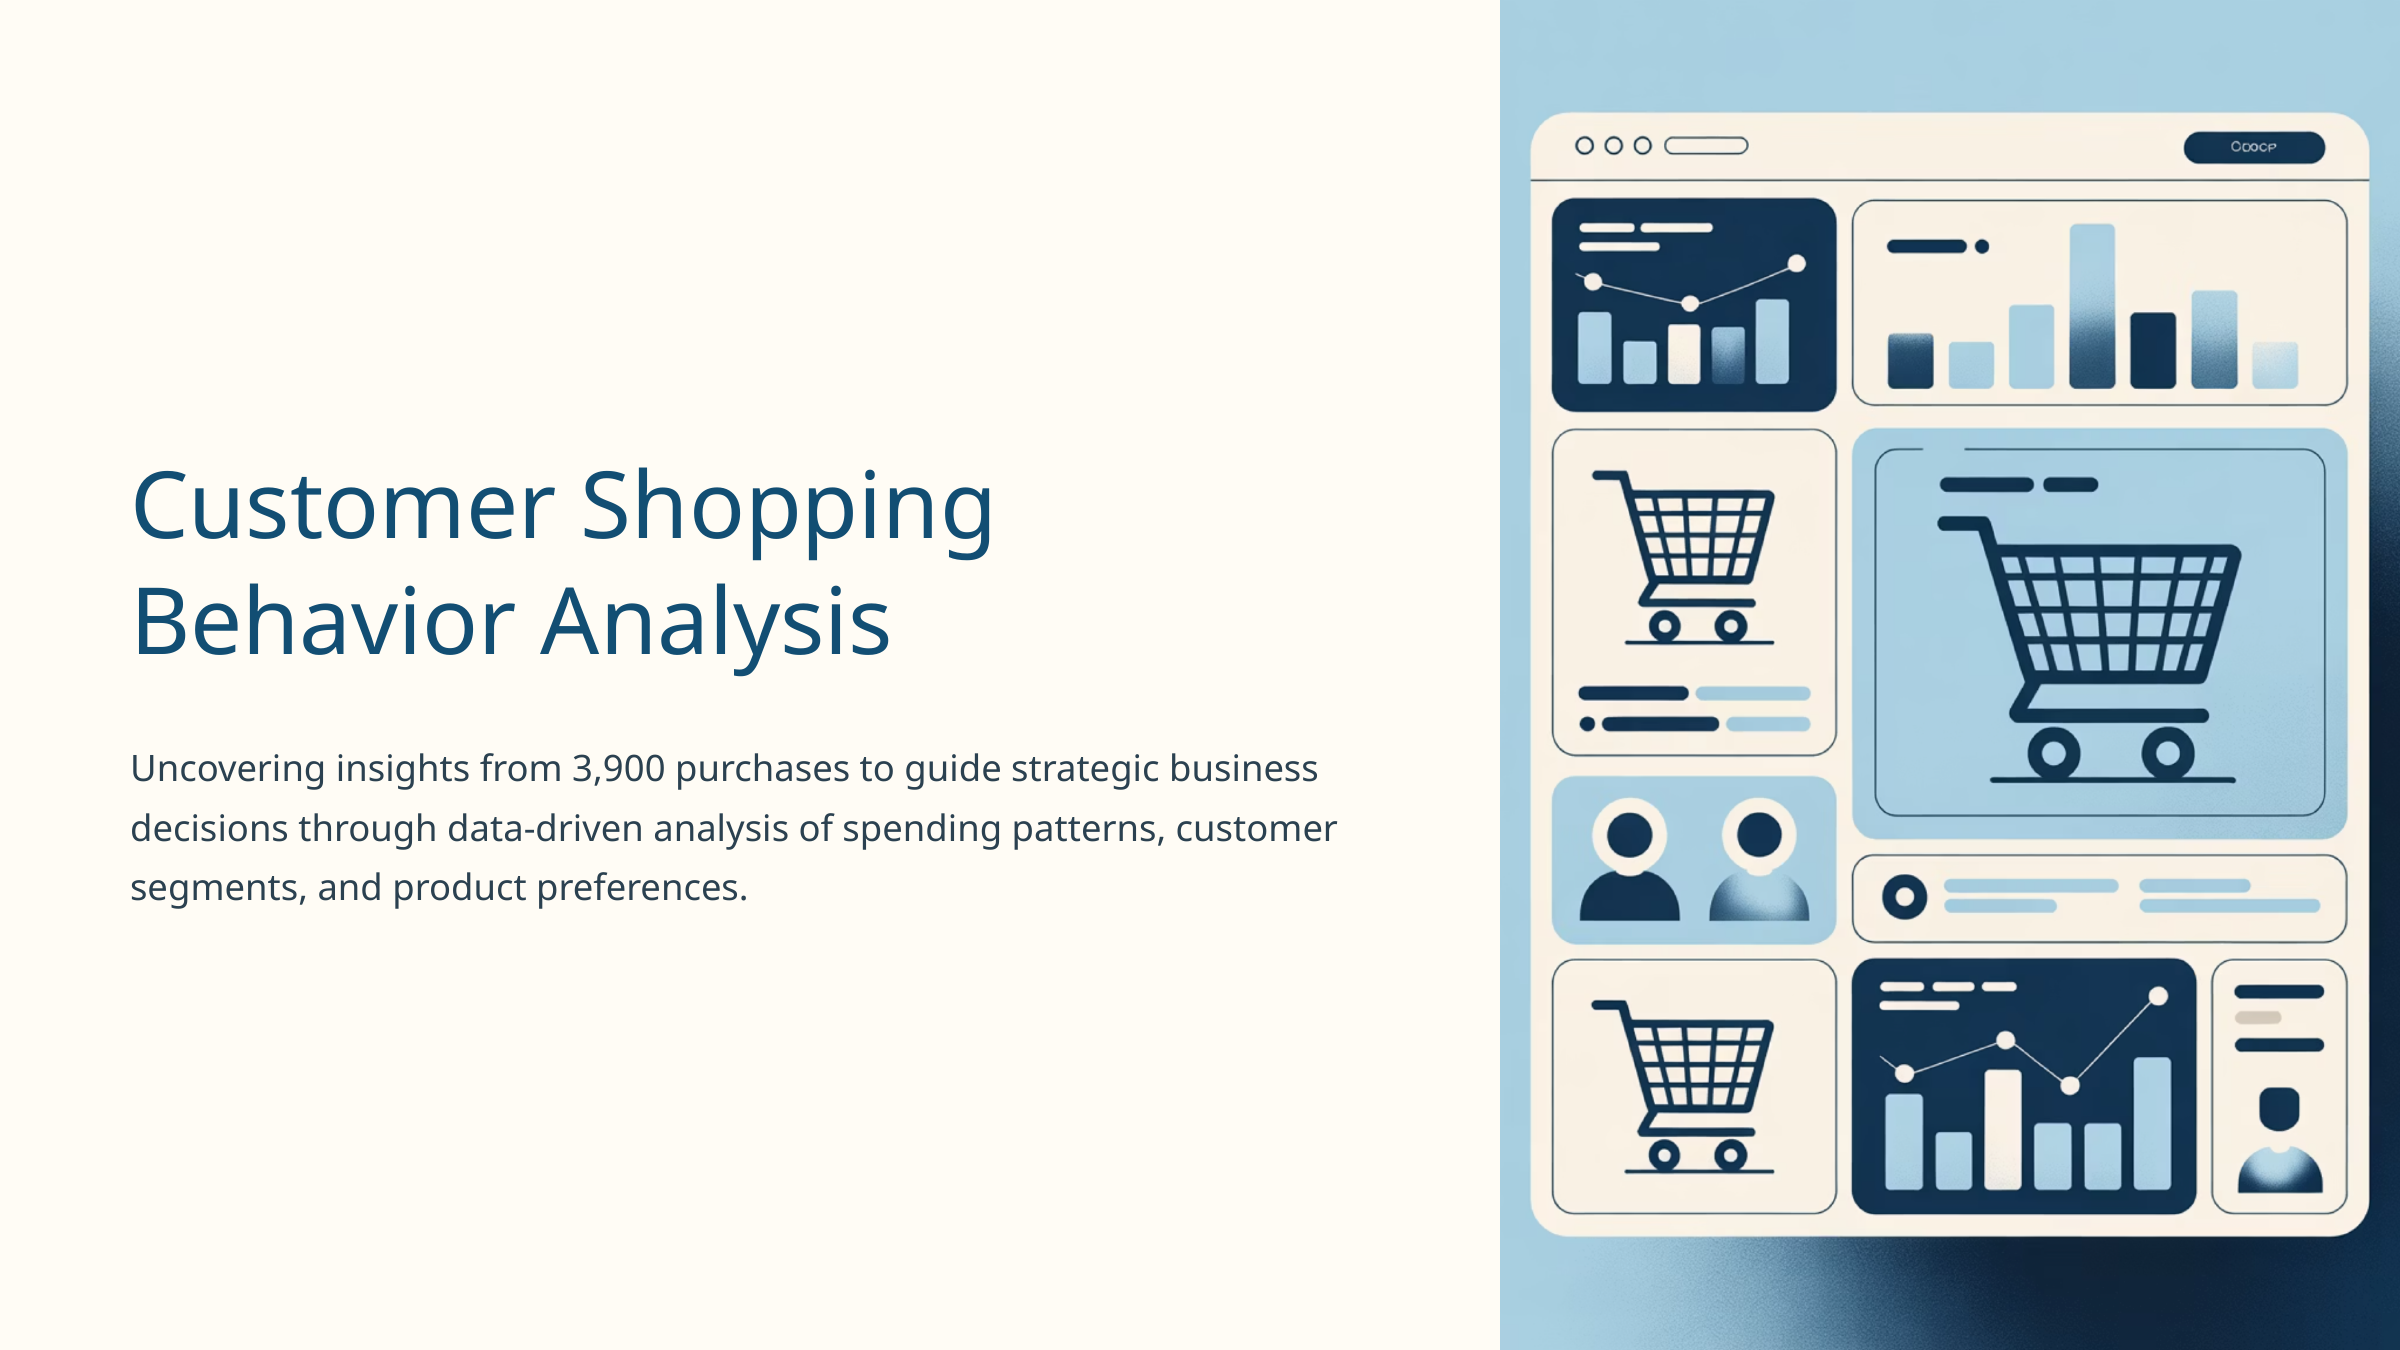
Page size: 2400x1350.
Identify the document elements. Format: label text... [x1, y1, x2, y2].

picture [1499, 0, 2400, 1350]
text_box Customer Shopping Behavior Analysis [130, 441, 1370, 674]
text_box Uncovering insights from 3,900 purchases to guide strategic business decisions through data-driven analysis of spending patterns, customer segments, and product preferences. [130, 729, 1370, 909]
